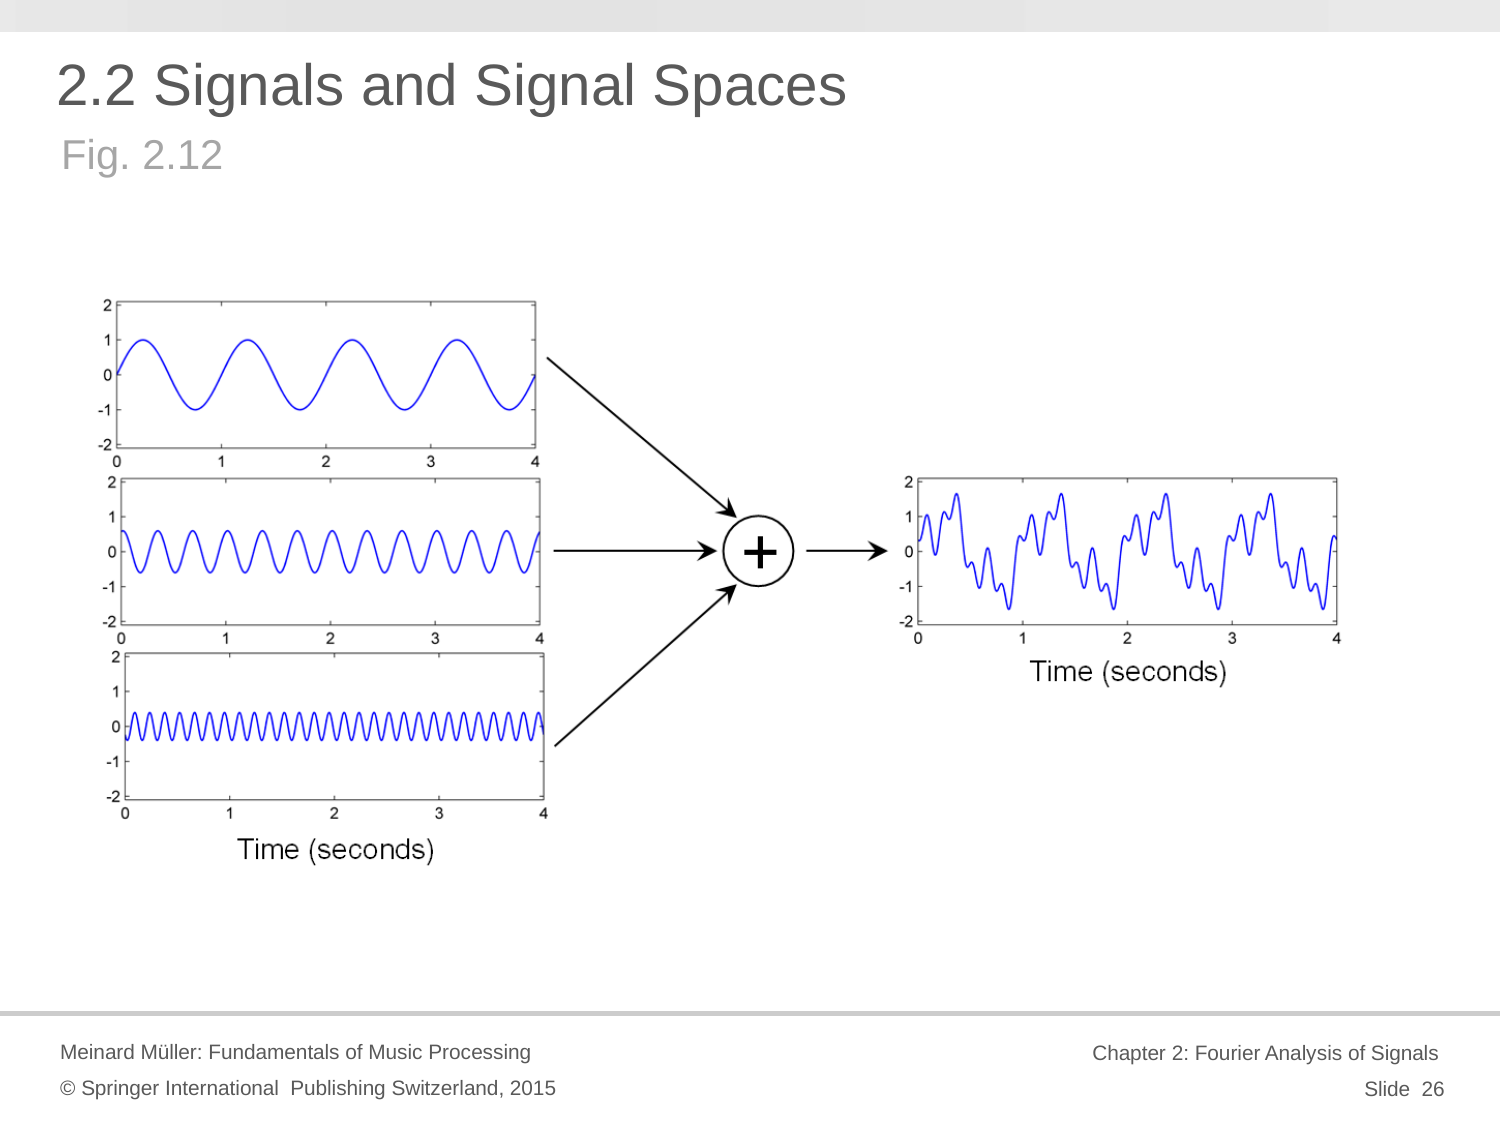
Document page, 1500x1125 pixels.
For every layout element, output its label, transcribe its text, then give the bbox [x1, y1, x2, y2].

picture [46, 287, 1391, 887]
title 2.2 Signals and Signal Spaces [40, 39, 1448, 133]
picture [0, 0, 1500, 32]
list Fig. 2.12 [46, 115, 276, 198]
